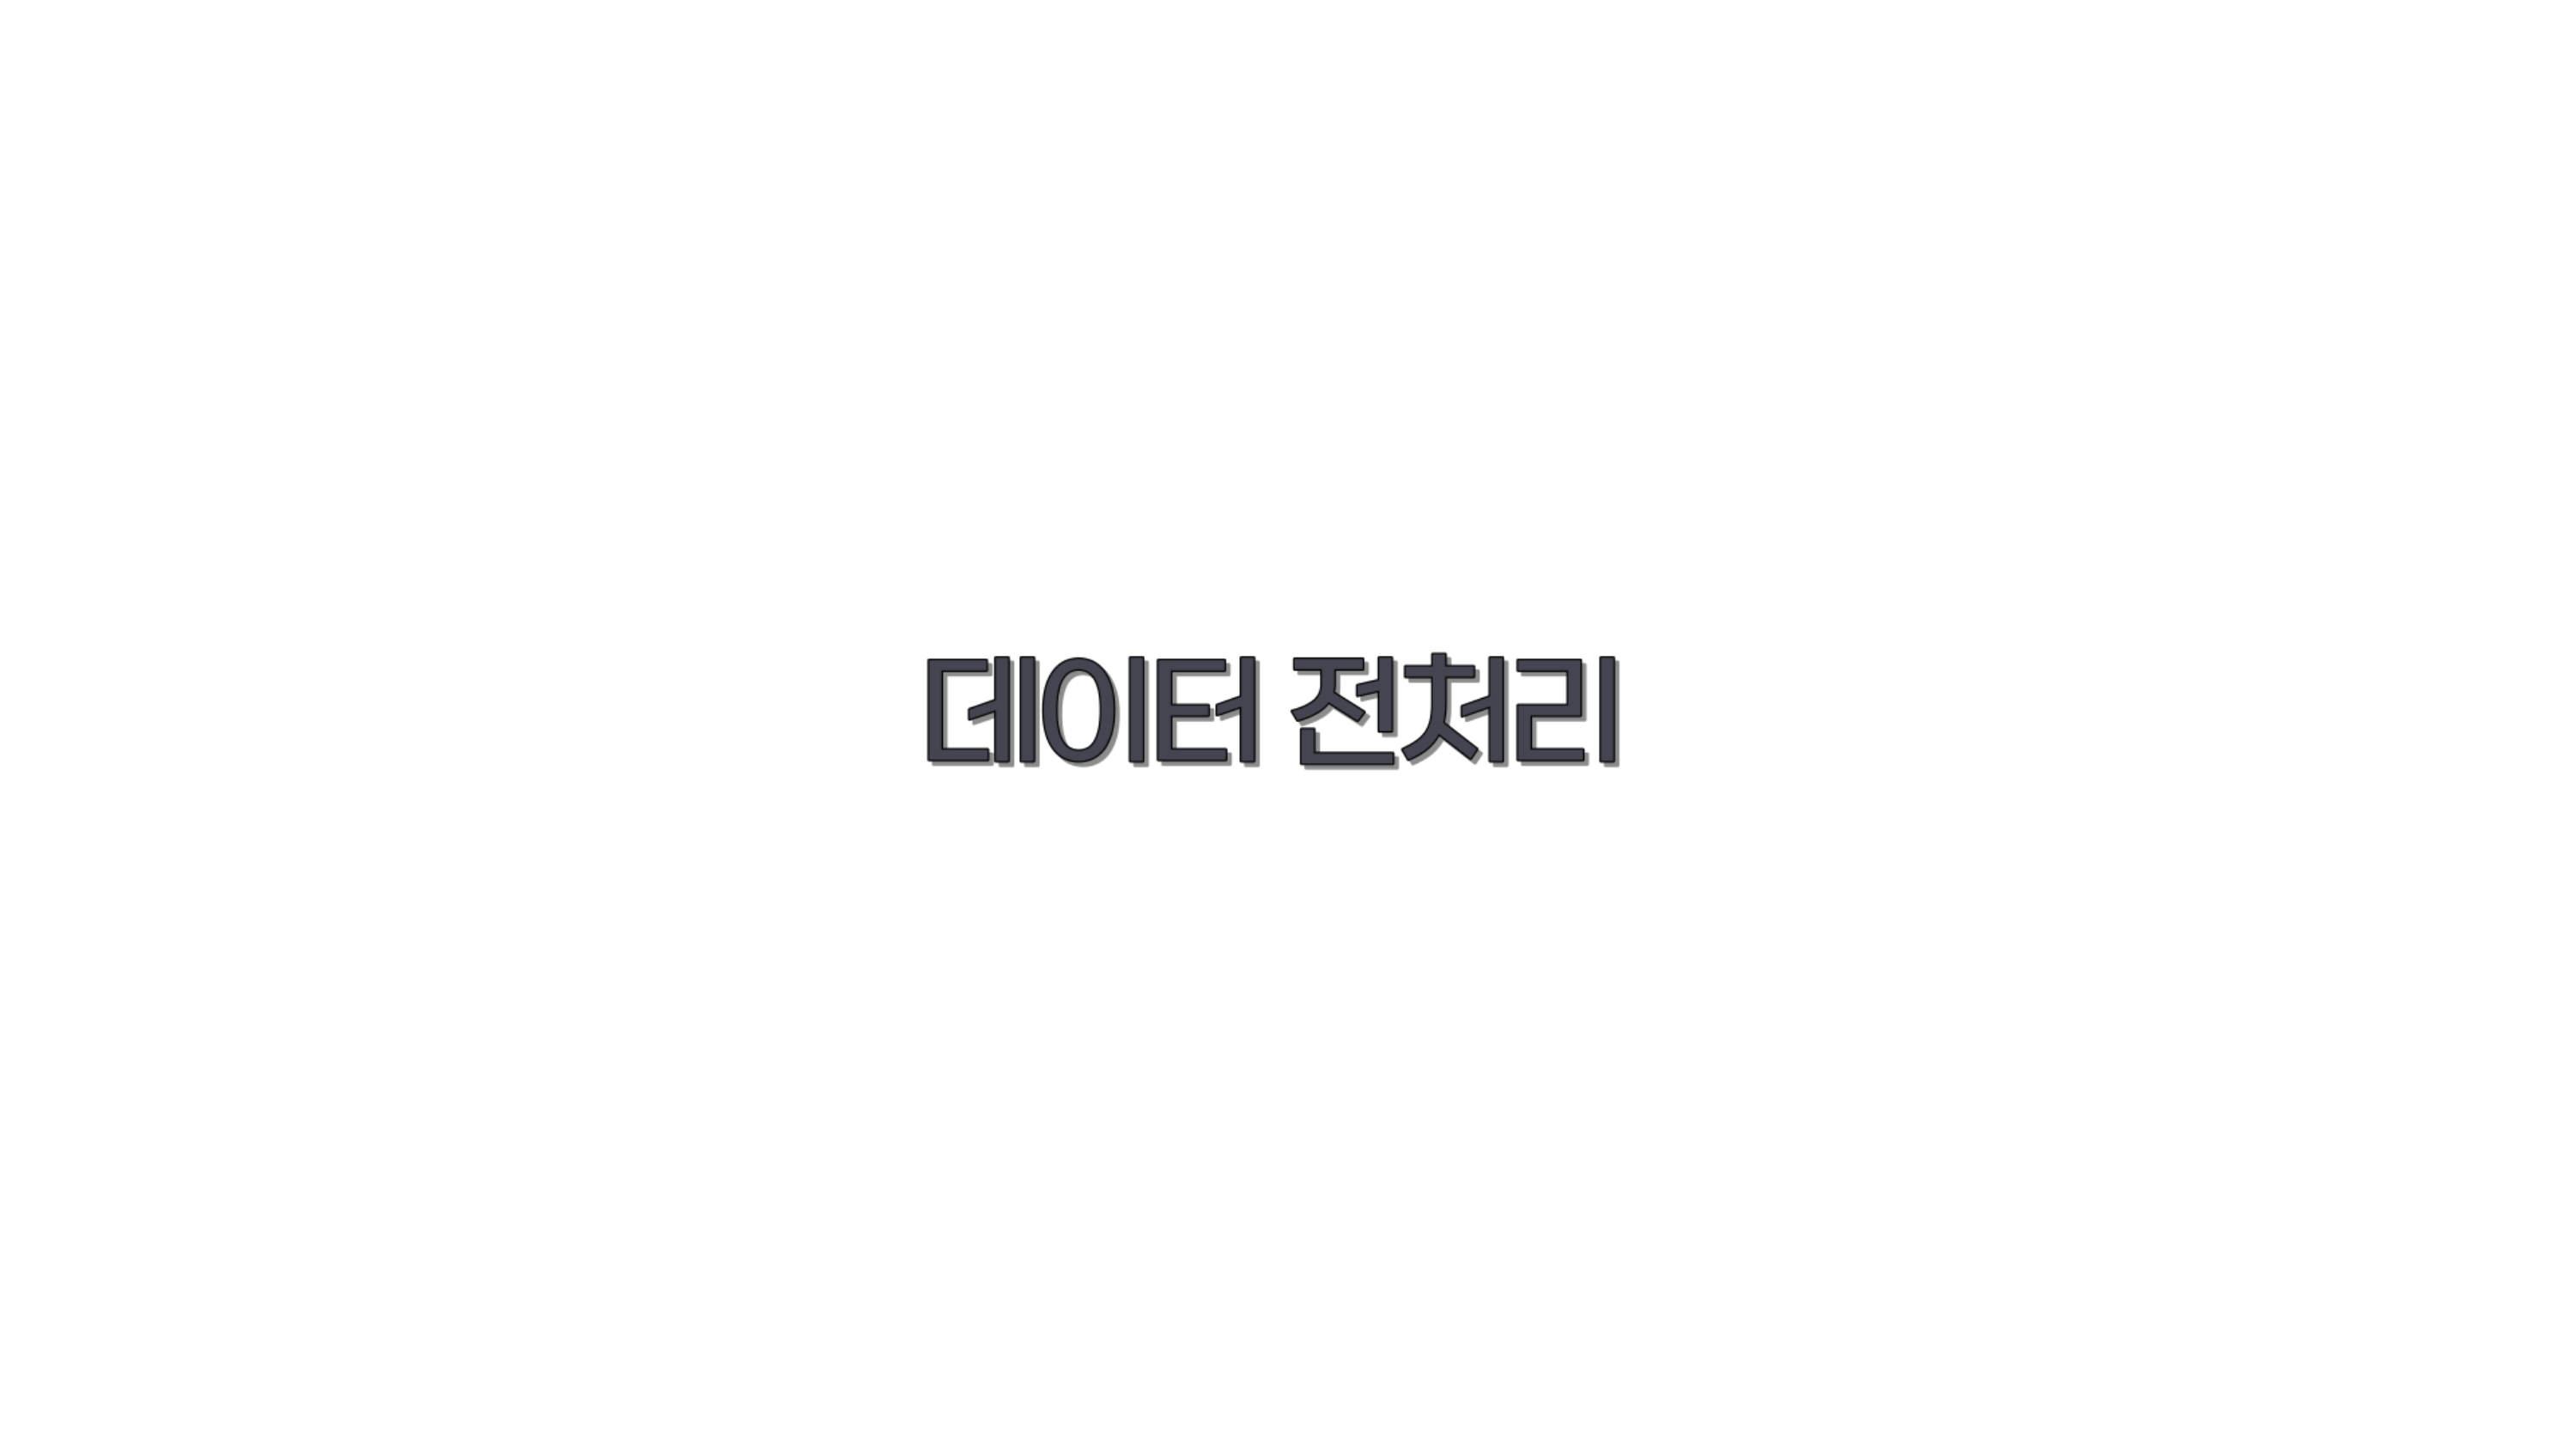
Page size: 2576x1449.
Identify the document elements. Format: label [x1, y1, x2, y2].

picture [749, 462, 2121, 1300]
